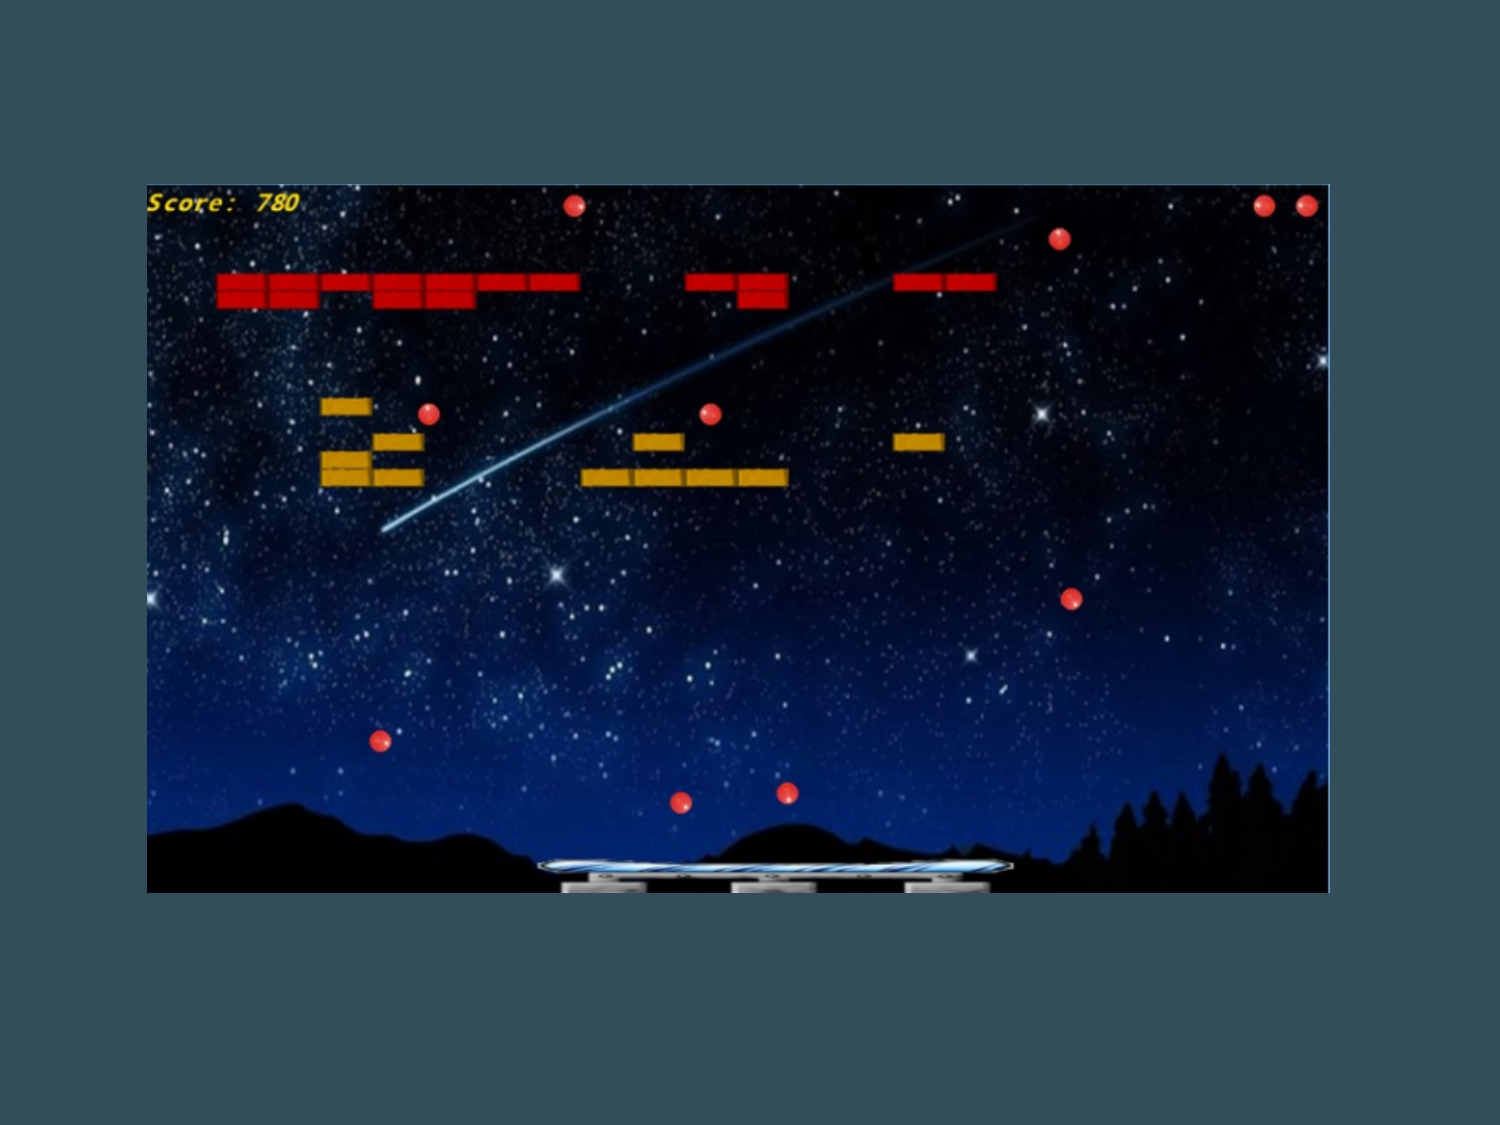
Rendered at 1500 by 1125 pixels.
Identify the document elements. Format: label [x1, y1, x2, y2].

picture [147, 184, 1330, 893]
